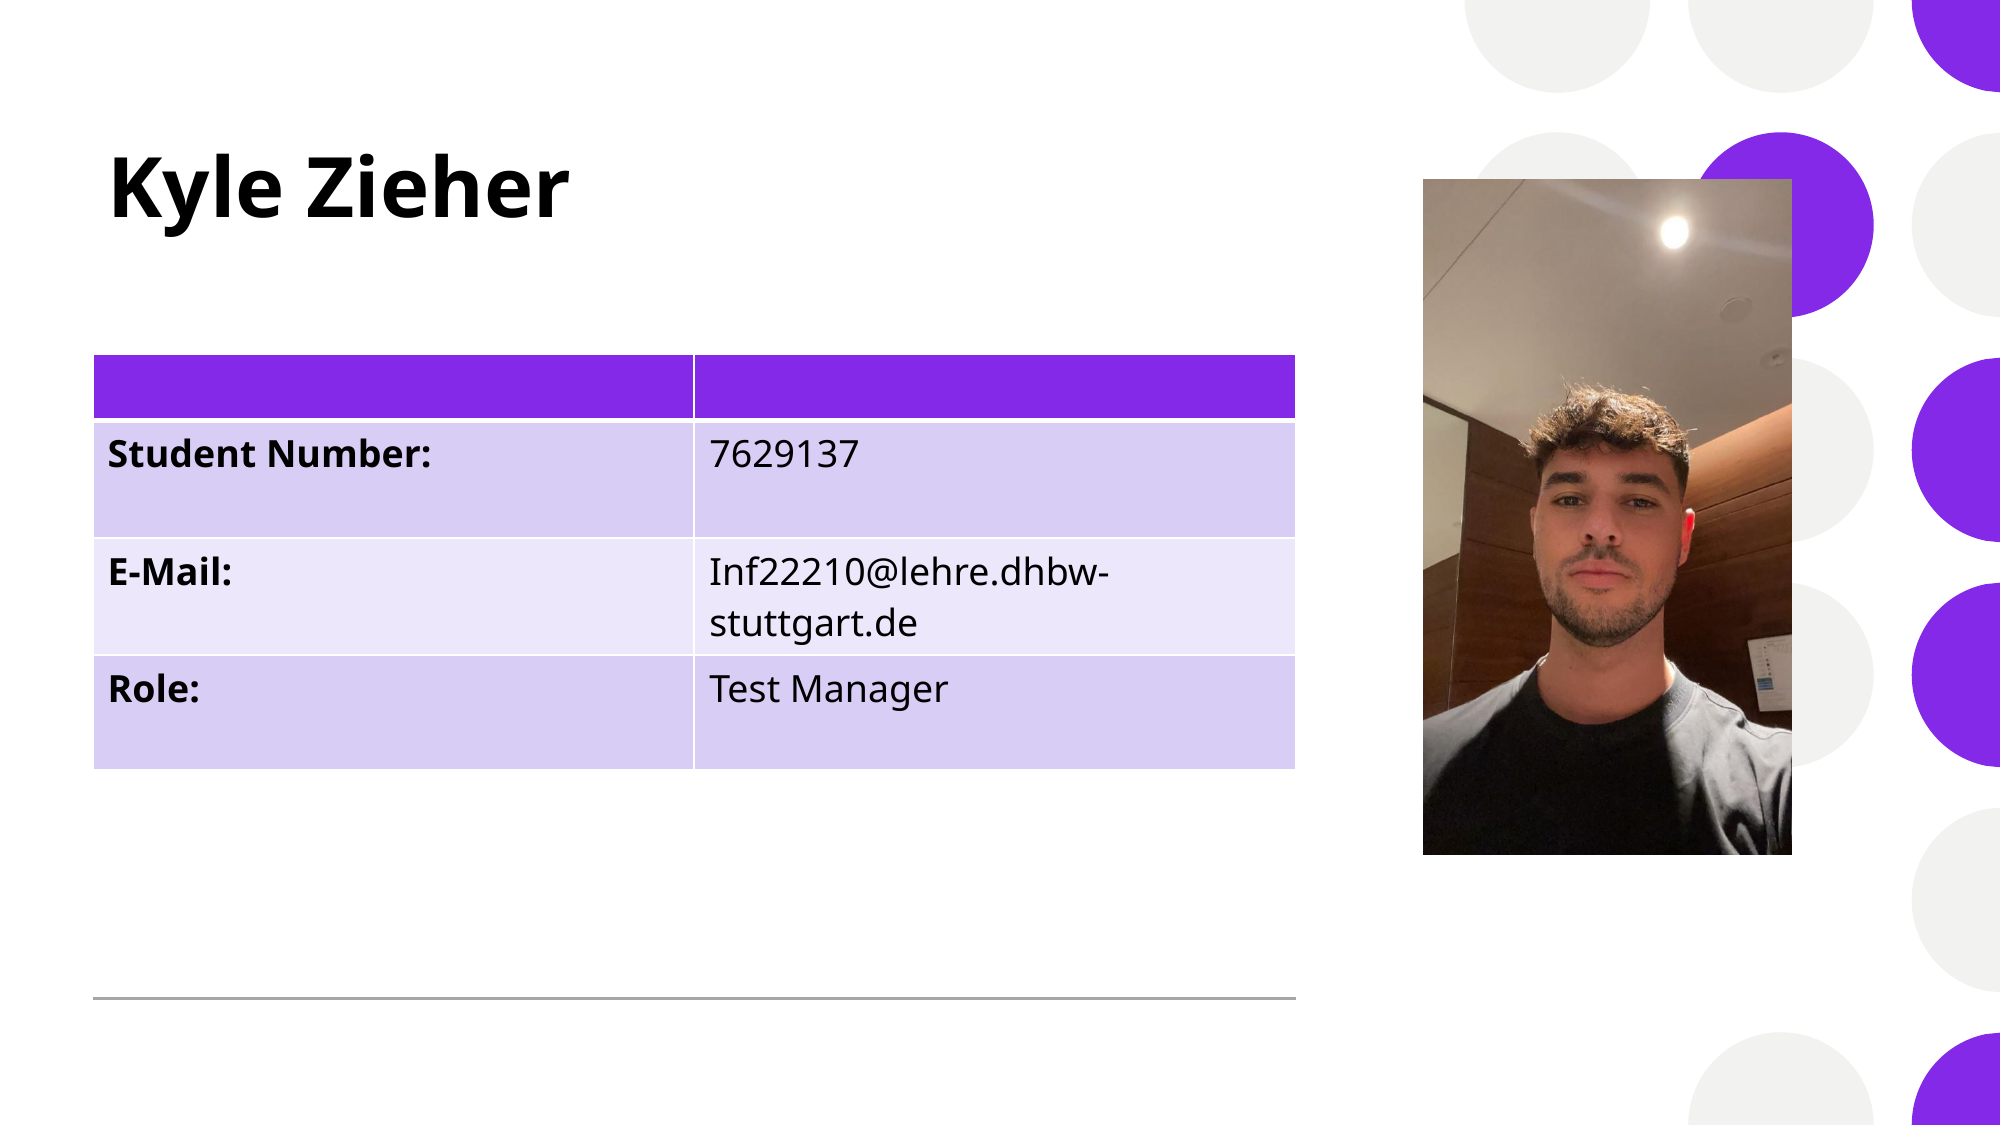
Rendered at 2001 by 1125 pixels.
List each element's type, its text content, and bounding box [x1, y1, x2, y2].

title Kyle Zieher [92, 126, 1297, 335]
table_cell Inf22210@lehre.dhbw-stuttgart.de [695, 539, 1295, 654]
table_cell 7629137 [695, 423, 1295, 537]
table_header [94, 355, 693, 418]
table_cell Test Manager [695, 656, 1295, 769]
table_header [695, 355, 1295, 418]
table_cell Student Number: [94, 423, 693, 537]
table_cell Role: [94, 656, 693, 769]
picture [1423, 179, 1792, 855]
table_cell E-Mail: [94, 539, 693, 654]
